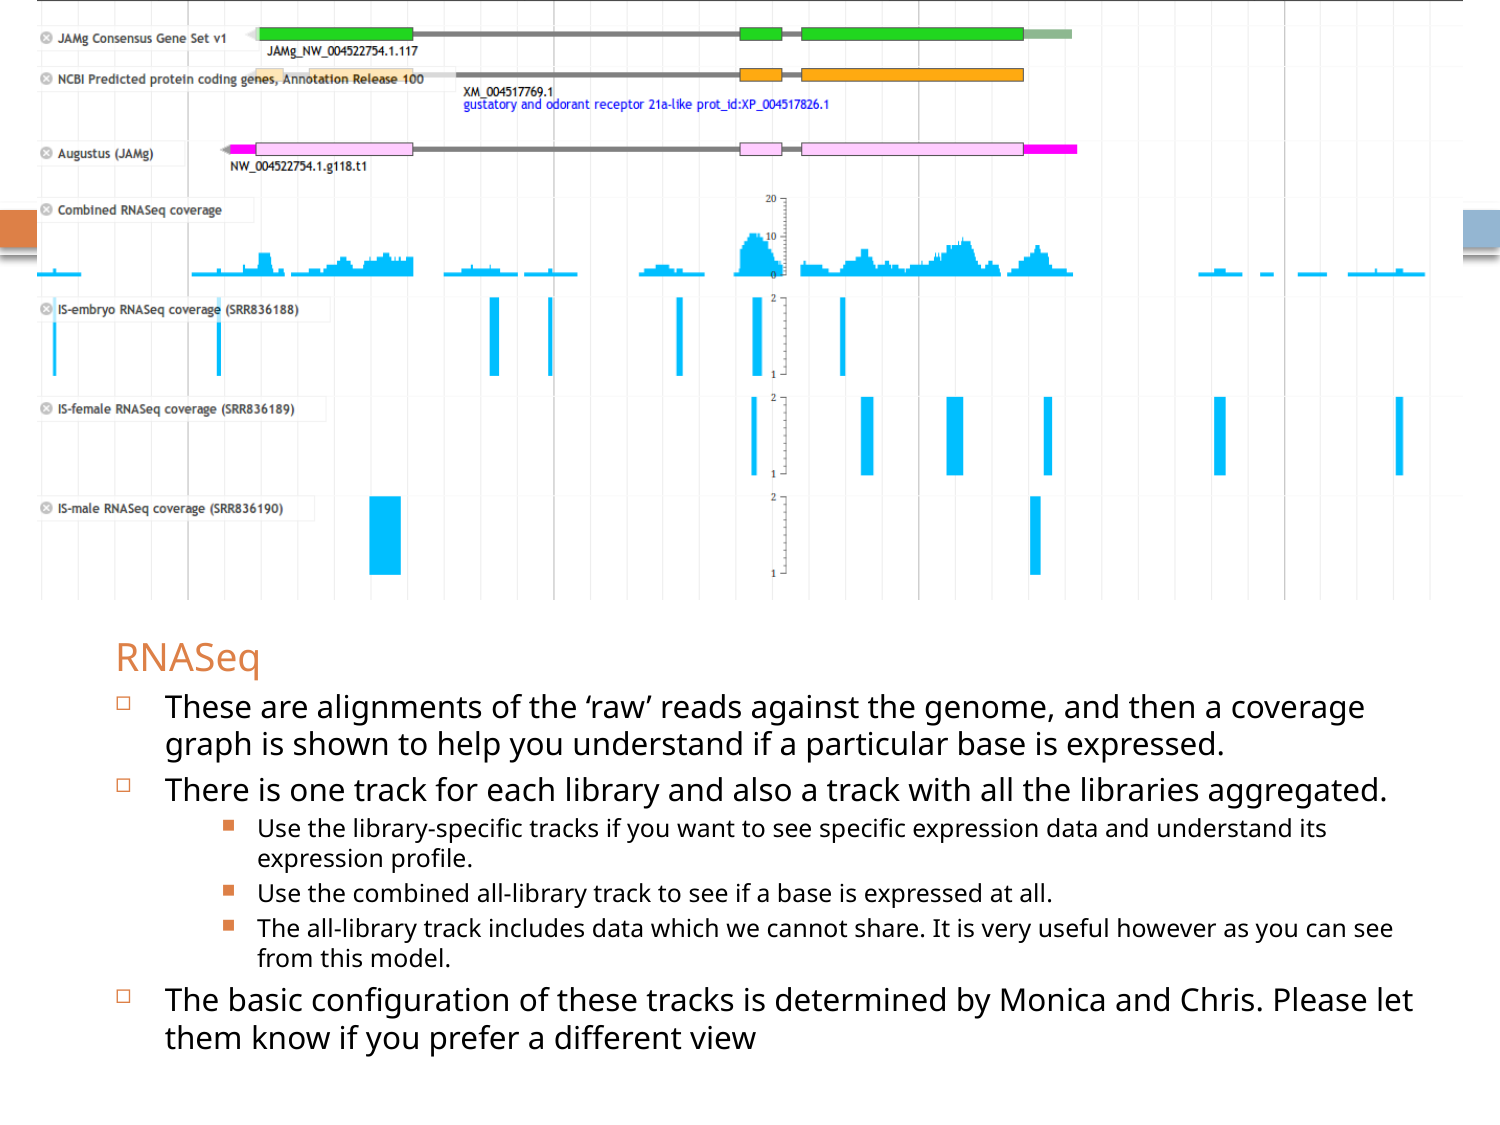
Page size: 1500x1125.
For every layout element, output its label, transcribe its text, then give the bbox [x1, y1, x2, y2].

picture [37, 0, 1463, 600]
list RNASeq These are alignments of the ‘raw’ reads against the genome, and then a coverage graph is shown to help you understand if a particular base is expressed. There is one track for each library and also a track with all the libraries aggregated. Use the library-specific tracks if you want to see specific expression data and understand its expression profile. Use the combined all-library track to see if a base is expressed at all. The all-library track includes data which we cannot share. It is very useful however as you can see from this model. The basic configuration of these tracks is determined by Monica and Chris. Please let them know if you prefer a different view [100, 624, 1438, 1075]
